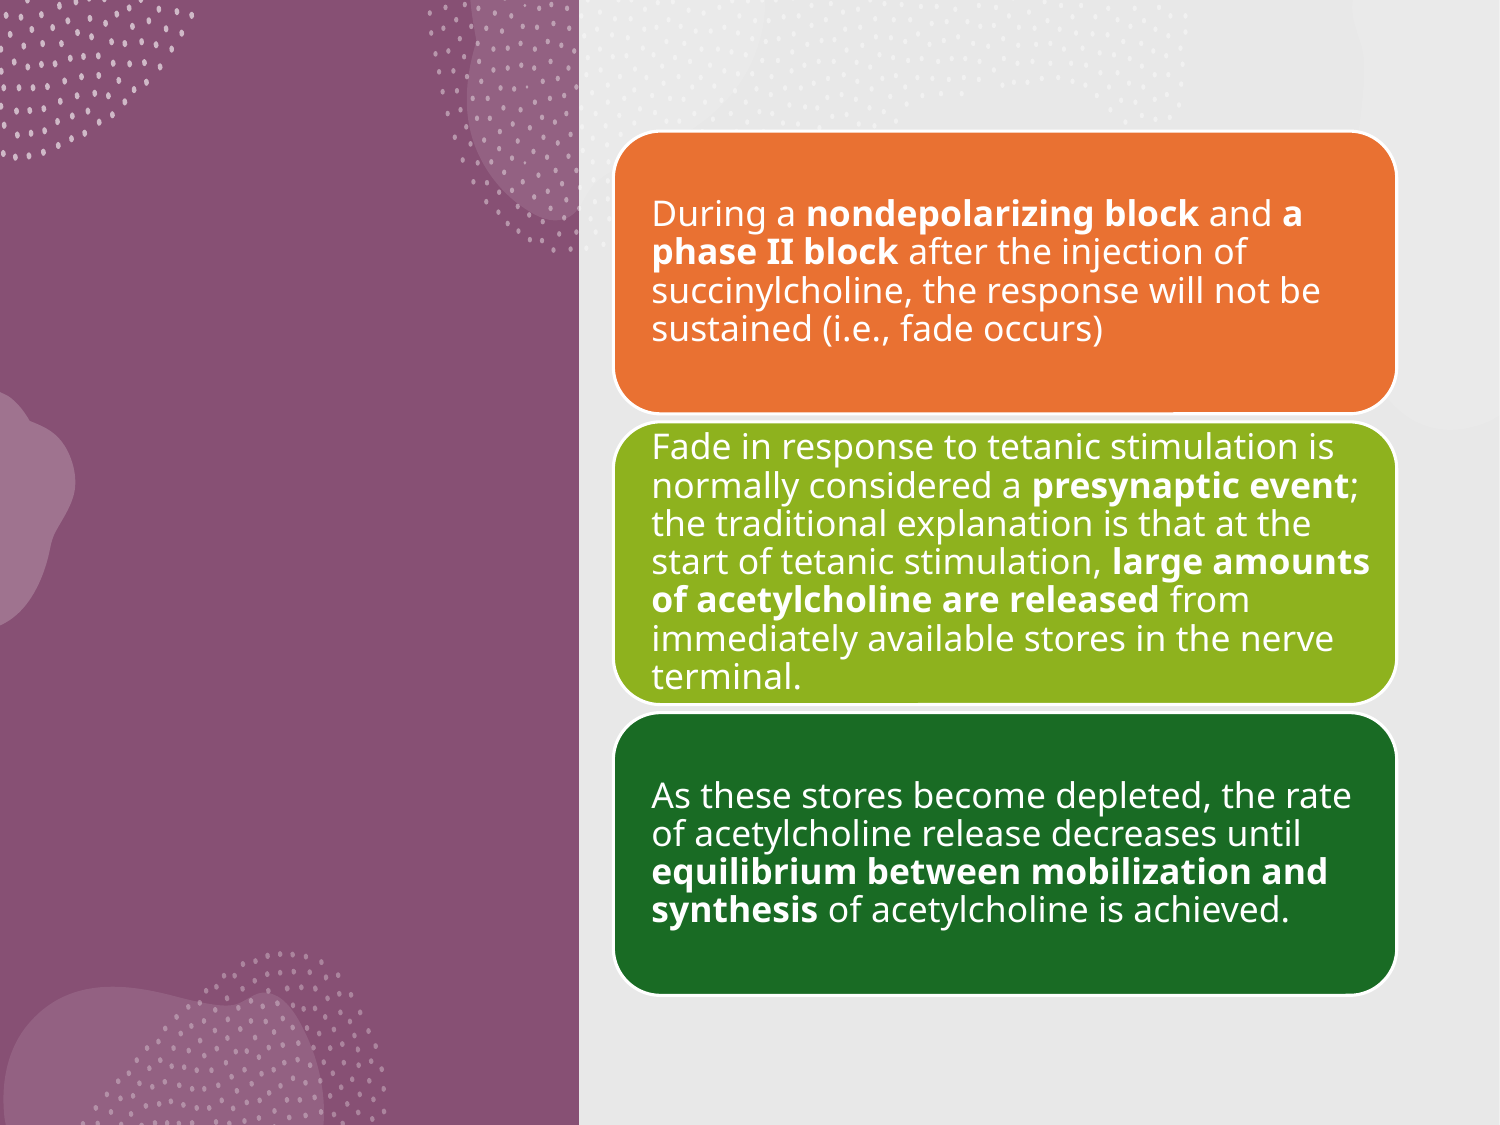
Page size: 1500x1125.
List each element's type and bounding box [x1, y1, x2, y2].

text_box [0, 0, 1500, 1125]
list [612, 37, 1398, 1090]
